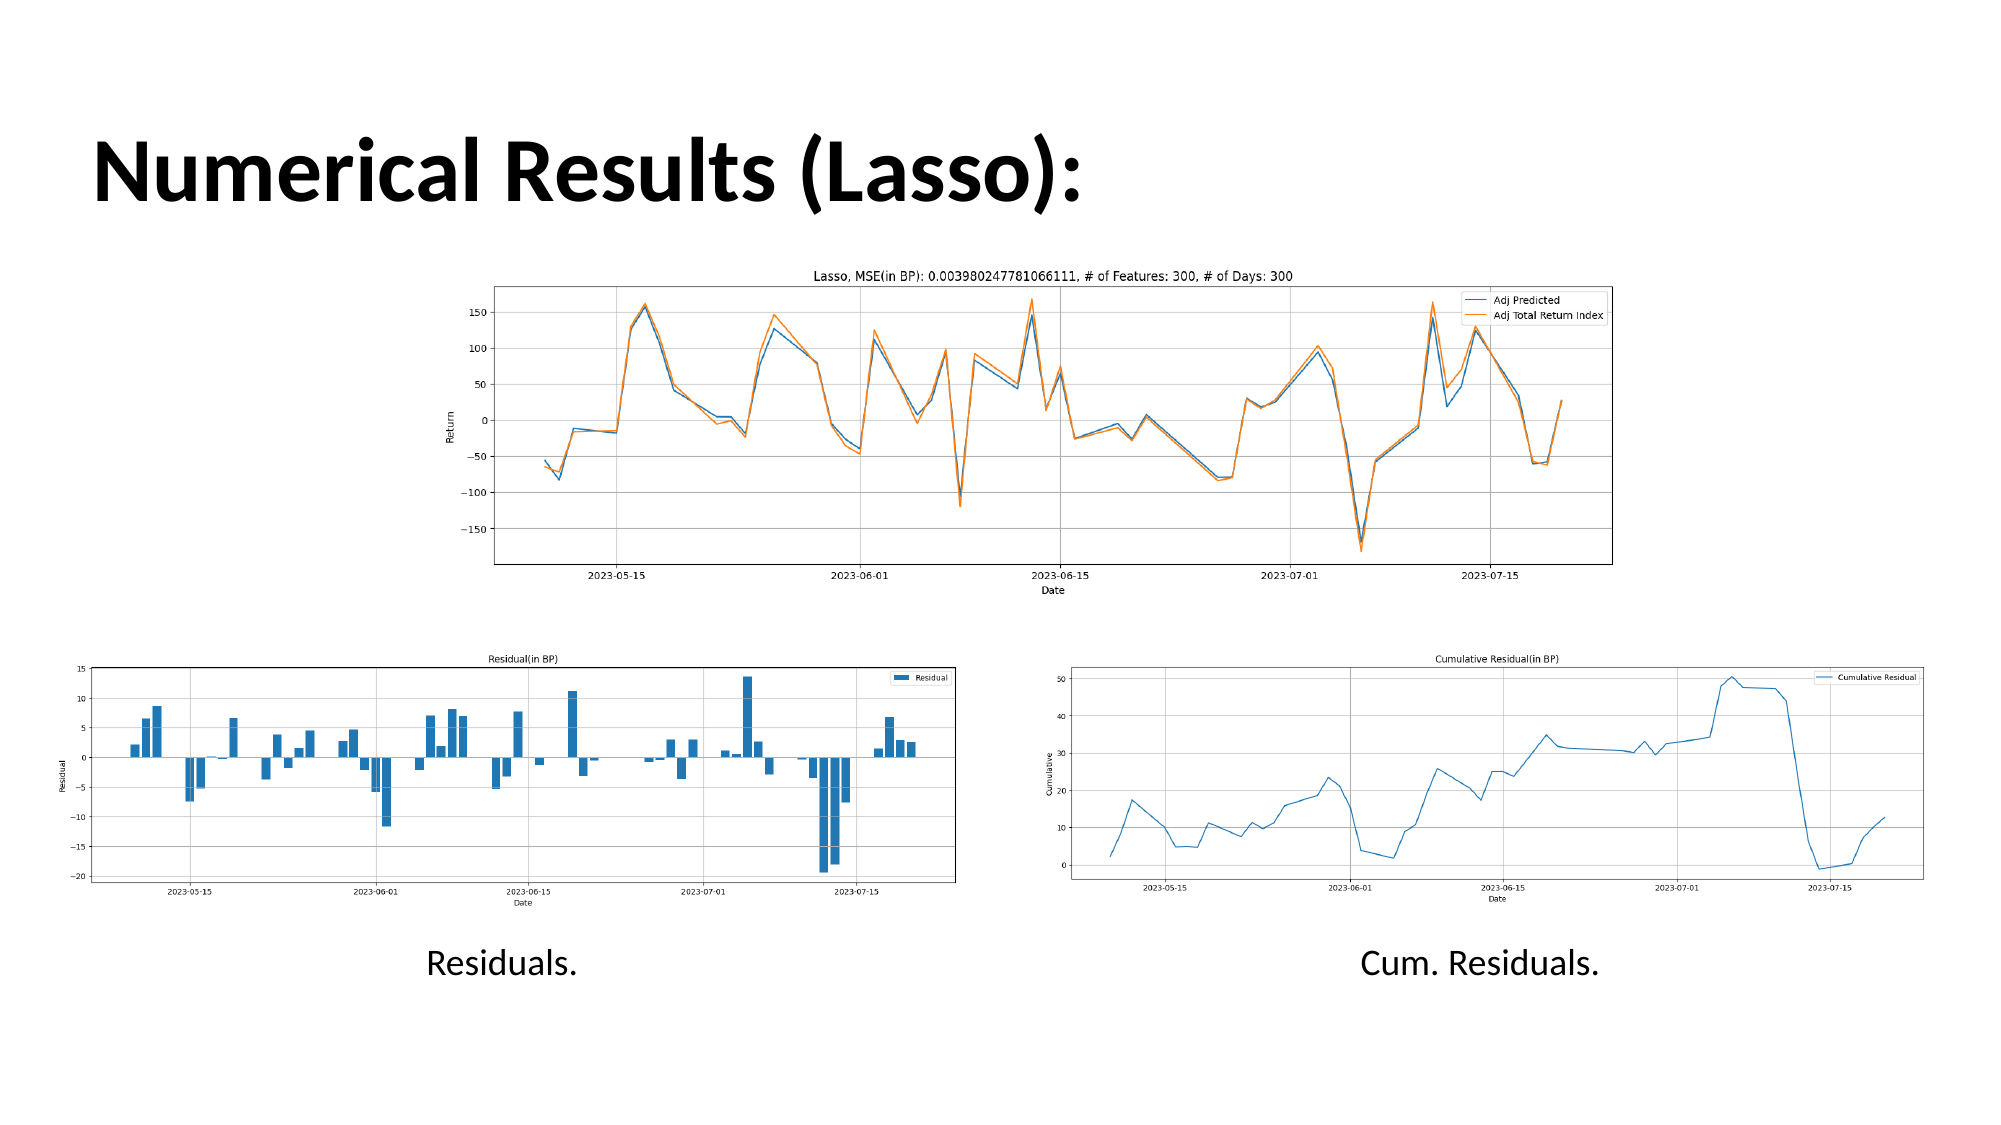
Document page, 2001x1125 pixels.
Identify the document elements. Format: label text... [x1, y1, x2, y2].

picture [1040, 649, 1928, 909]
title Numerical Results (Lasso): [77, 62, 1803, 280]
picture [53, 649, 960, 912]
text_box Cum. Residuals. [1292, 930, 1677, 991]
text_box Residuals. [314, 930, 699, 991]
picture [438, 263, 1619, 602]
